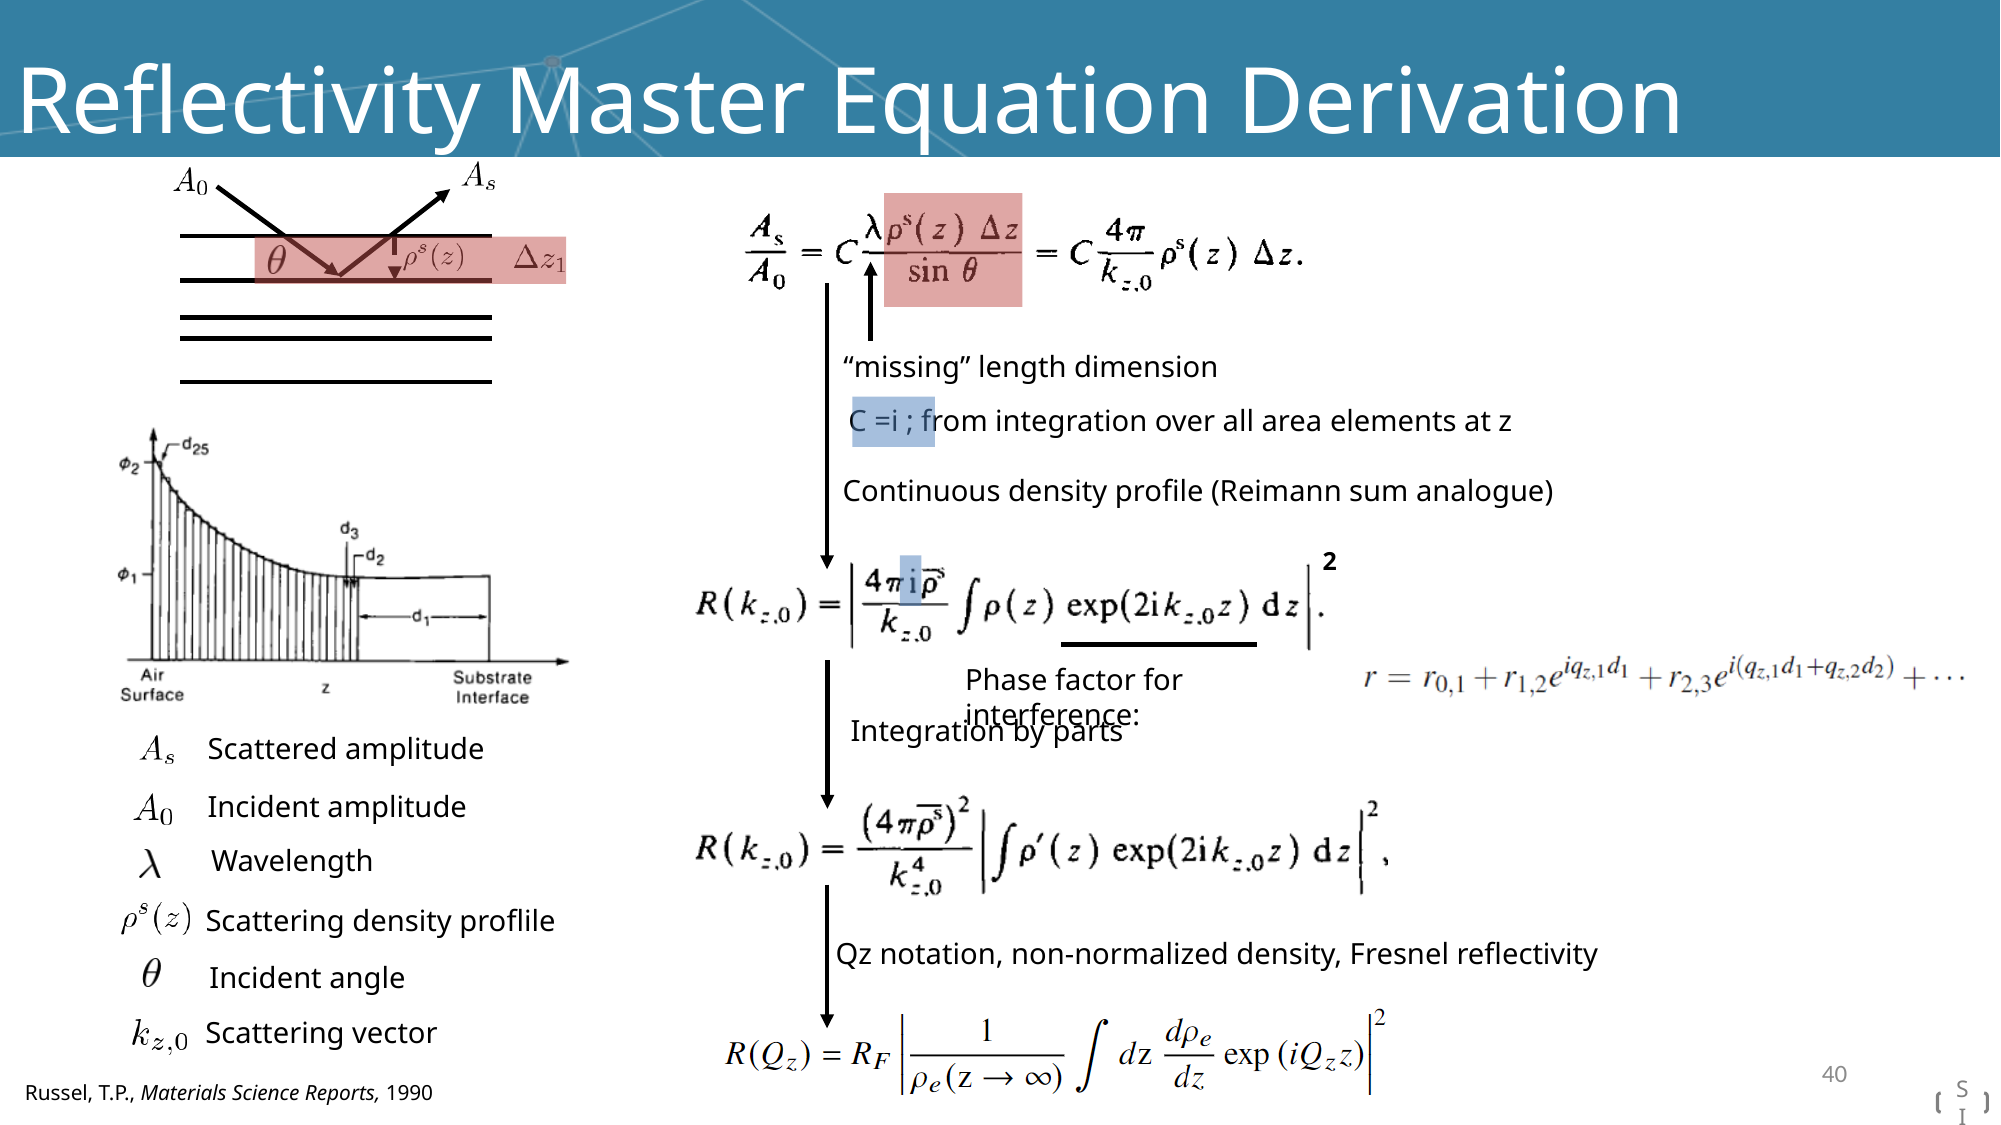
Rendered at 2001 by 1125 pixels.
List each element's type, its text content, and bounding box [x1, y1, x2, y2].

picture [139, 849, 161, 878]
text_box 2 [1307, 538, 1359, 584]
picture [121, 902, 190, 935]
text_box Wavelength [196, 835, 389, 886]
picture [142, 958, 161, 987]
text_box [173, 161, 565, 382]
text_box C =i ; from integration over all area elements at z [833, 394, 1528, 445]
picture [133, 793, 172, 825]
picture [1358, 643, 1967, 706]
picture [715, 1002, 1388, 1120]
picture [99, 416, 592, 709]
text_box Continuous density profile (Reimann sum analogue) [828, 464, 1569, 515]
text_box Incident angle [194, 952, 421, 1002]
picture [679, 546, 1326, 659]
text_box Qz notation, non-normalized density, Fresnel reflectivity [828, 928, 1614, 978]
text_box Integration by parts [835, 704, 1139, 755]
picture [679, 778, 1388, 910]
text_box [851, 396, 936, 448]
picture [731, 193, 1304, 308]
slide_number 40 [1412, 1042, 1863, 1103]
text_box Scattering density proflile [190, 894, 571, 945]
text_box Scattered amplitude [192, 723, 500, 773]
text_box Scattering vector [190, 1007, 453, 1057]
picture [139, 735, 174, 764]
text_box “missing” length dimension [829, 340, 1234, 391]
text_box Incident amplitude [192, 780, 483, 831]
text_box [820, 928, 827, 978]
text_box Russel, T.P., Materials Science Reports, 1990 [10, 1072, 448, 1113]
text_box Phase factor for interference: [950, 653, 1365, 739]
picture [132, 1019, 187, 1055]
title Reflectivity Master Equation Derivation [0, 22, 1725, 154]
